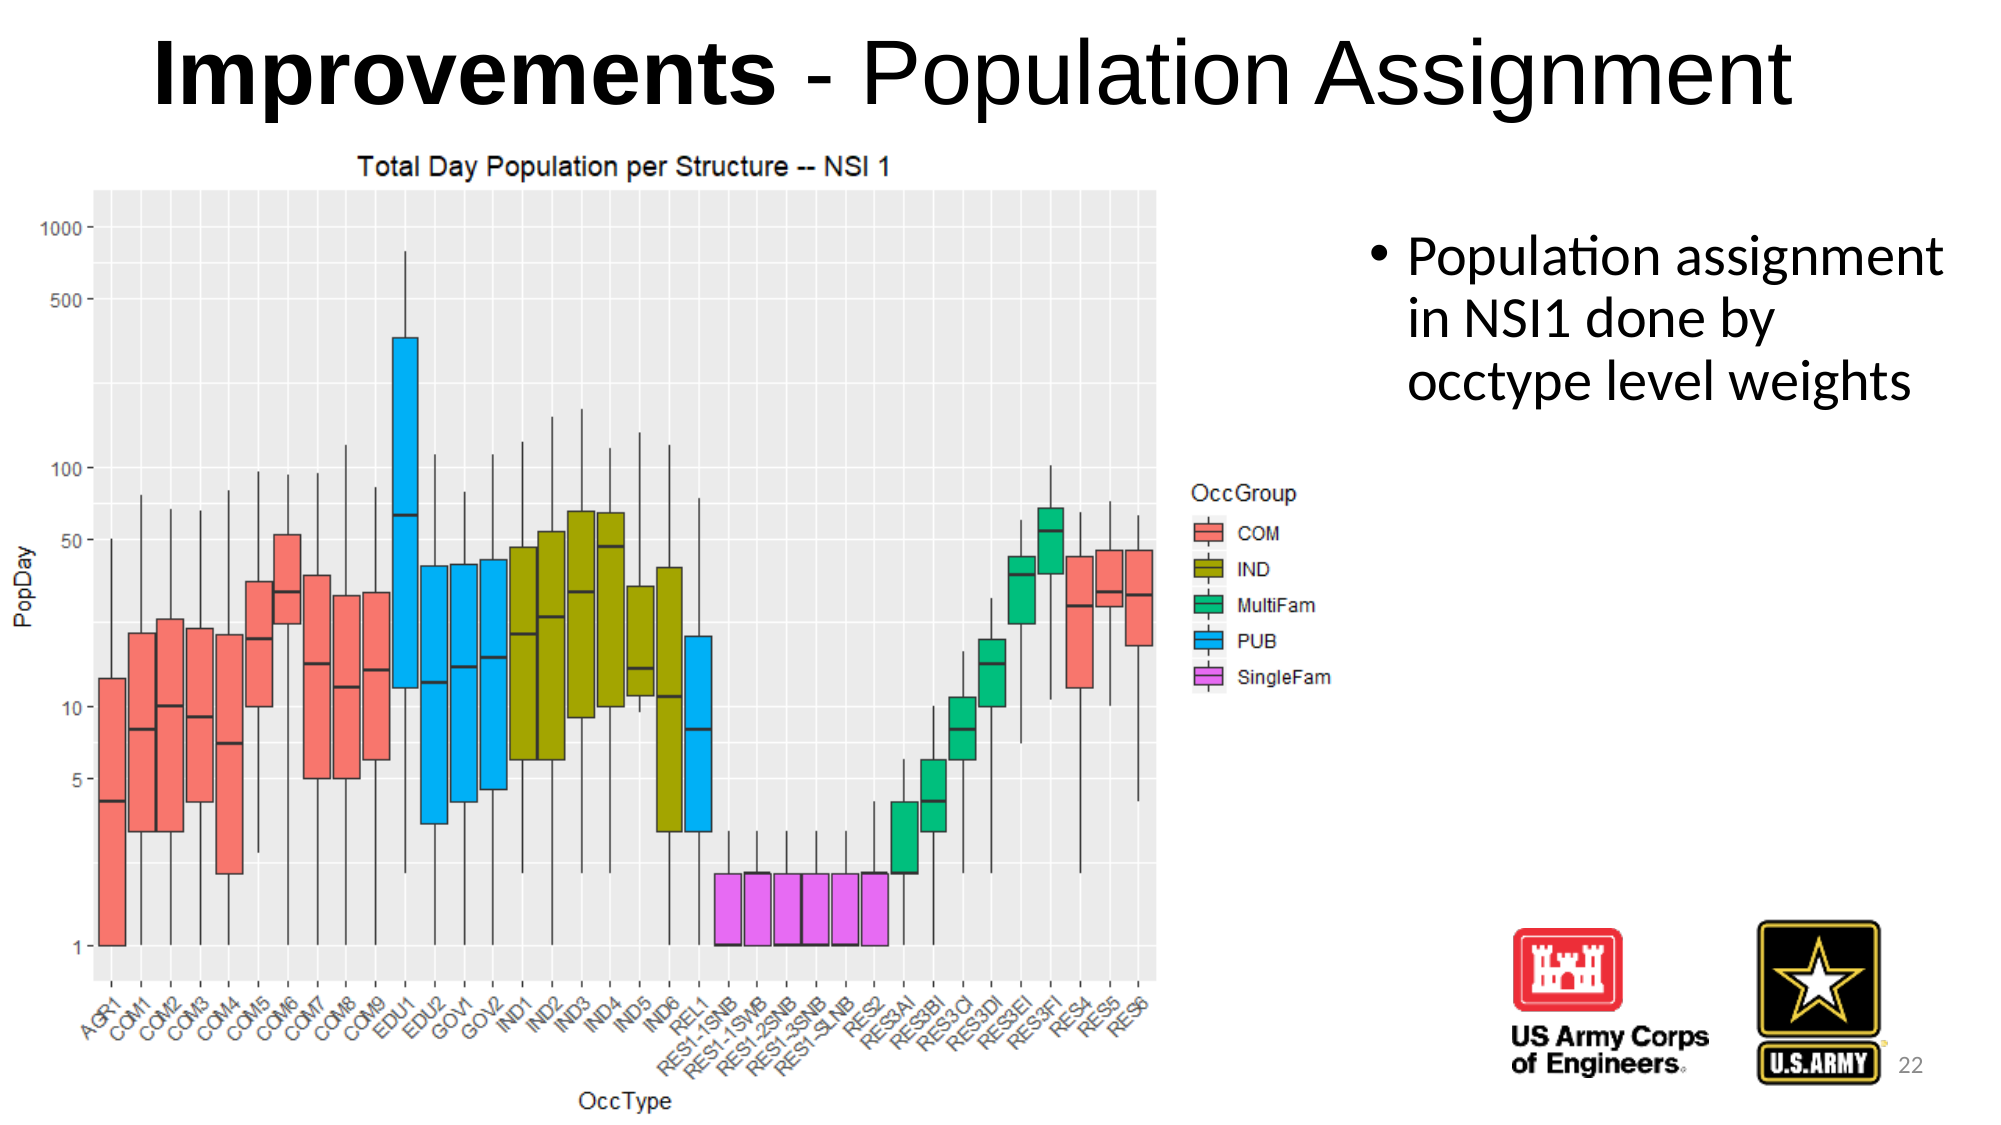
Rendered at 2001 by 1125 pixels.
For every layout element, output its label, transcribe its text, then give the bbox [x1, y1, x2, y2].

picture [0, 142, 1355, 1125]
slide_number 22 [1488, 1033, 1939, 1094]
picture [1512, 932, 1950, 1125]
title Improvements - Population Assignment [137, 0, 1863, 150]
list Population assignment in NSI1 done by occtype level weights [1355, 217, 1977, 932]
